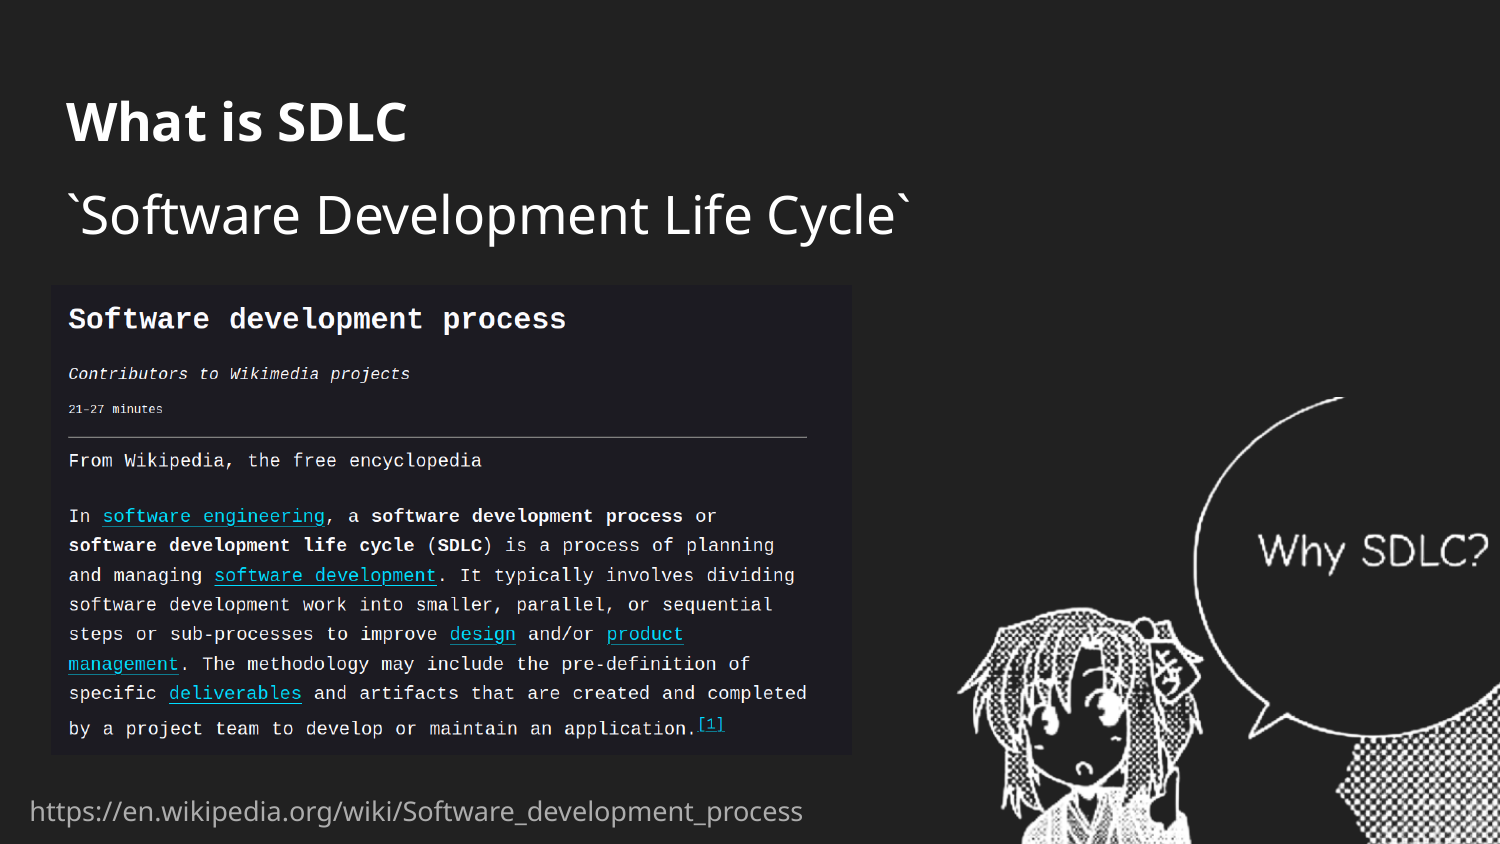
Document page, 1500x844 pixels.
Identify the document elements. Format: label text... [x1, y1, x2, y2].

picture [50, 285, 852, 756]
title What is SDLC [51, 72, 1449, 166]
text_box https://en.wikipedia.org/wiki/Software_development_process [14, 779, 905, 829]
picture [910, 397, 1500, 844]
title `Software Development Life Cycle` [51, 166, 1449, 261]
